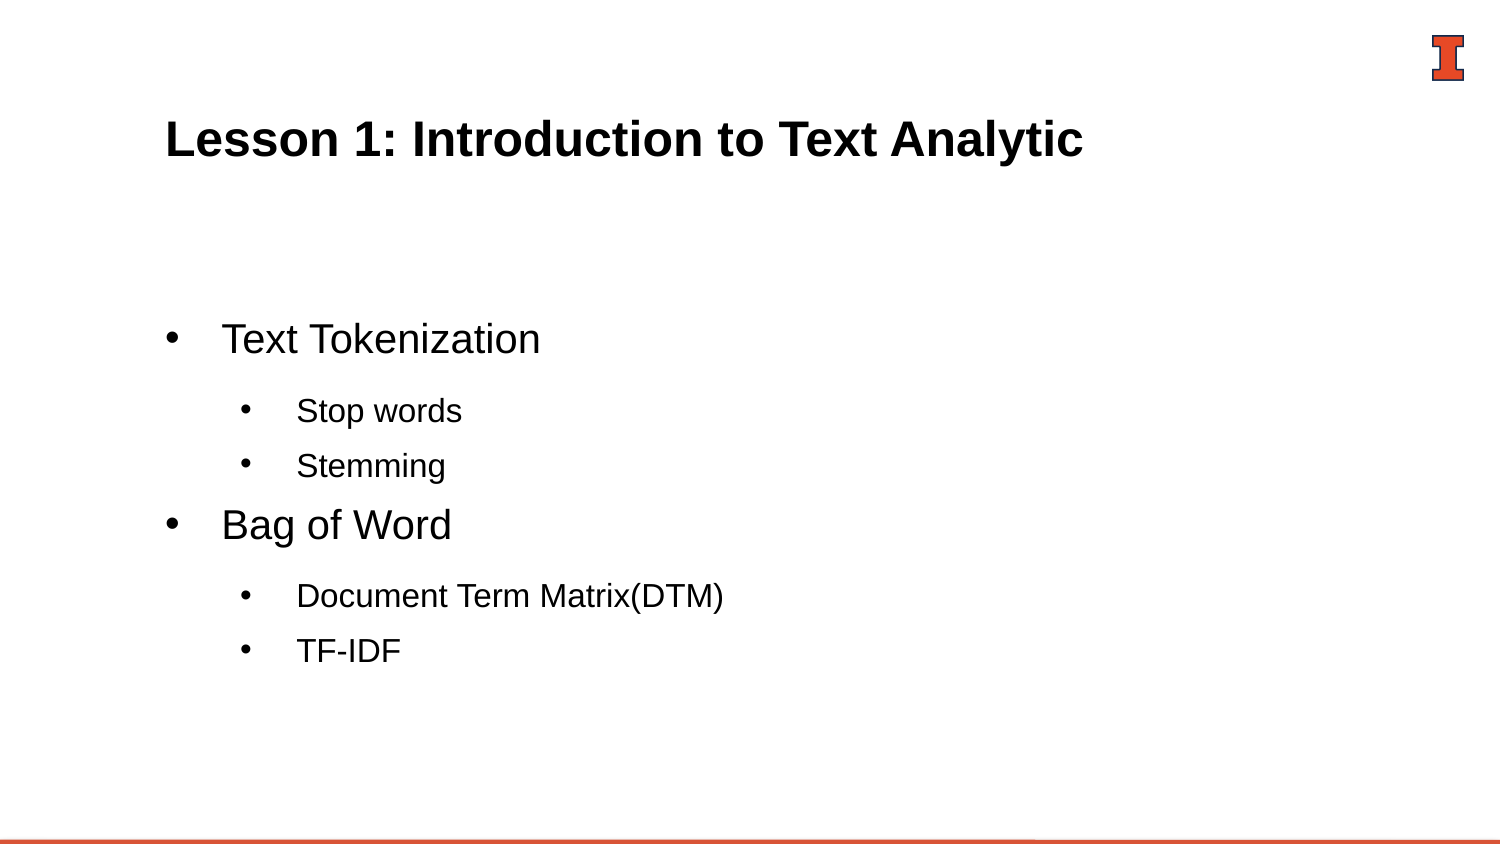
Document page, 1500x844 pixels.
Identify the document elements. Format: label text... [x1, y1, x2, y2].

list Text Tokenization Stop words Stemming Bag of Word Document Term Matrix(DTM) TF-IDF [150, 245, 1073, 736]
picture [1432, 35, 1464, 81]
title Lesson 1: Introduction to Text Analytic [150, 98, 1454, 216]
